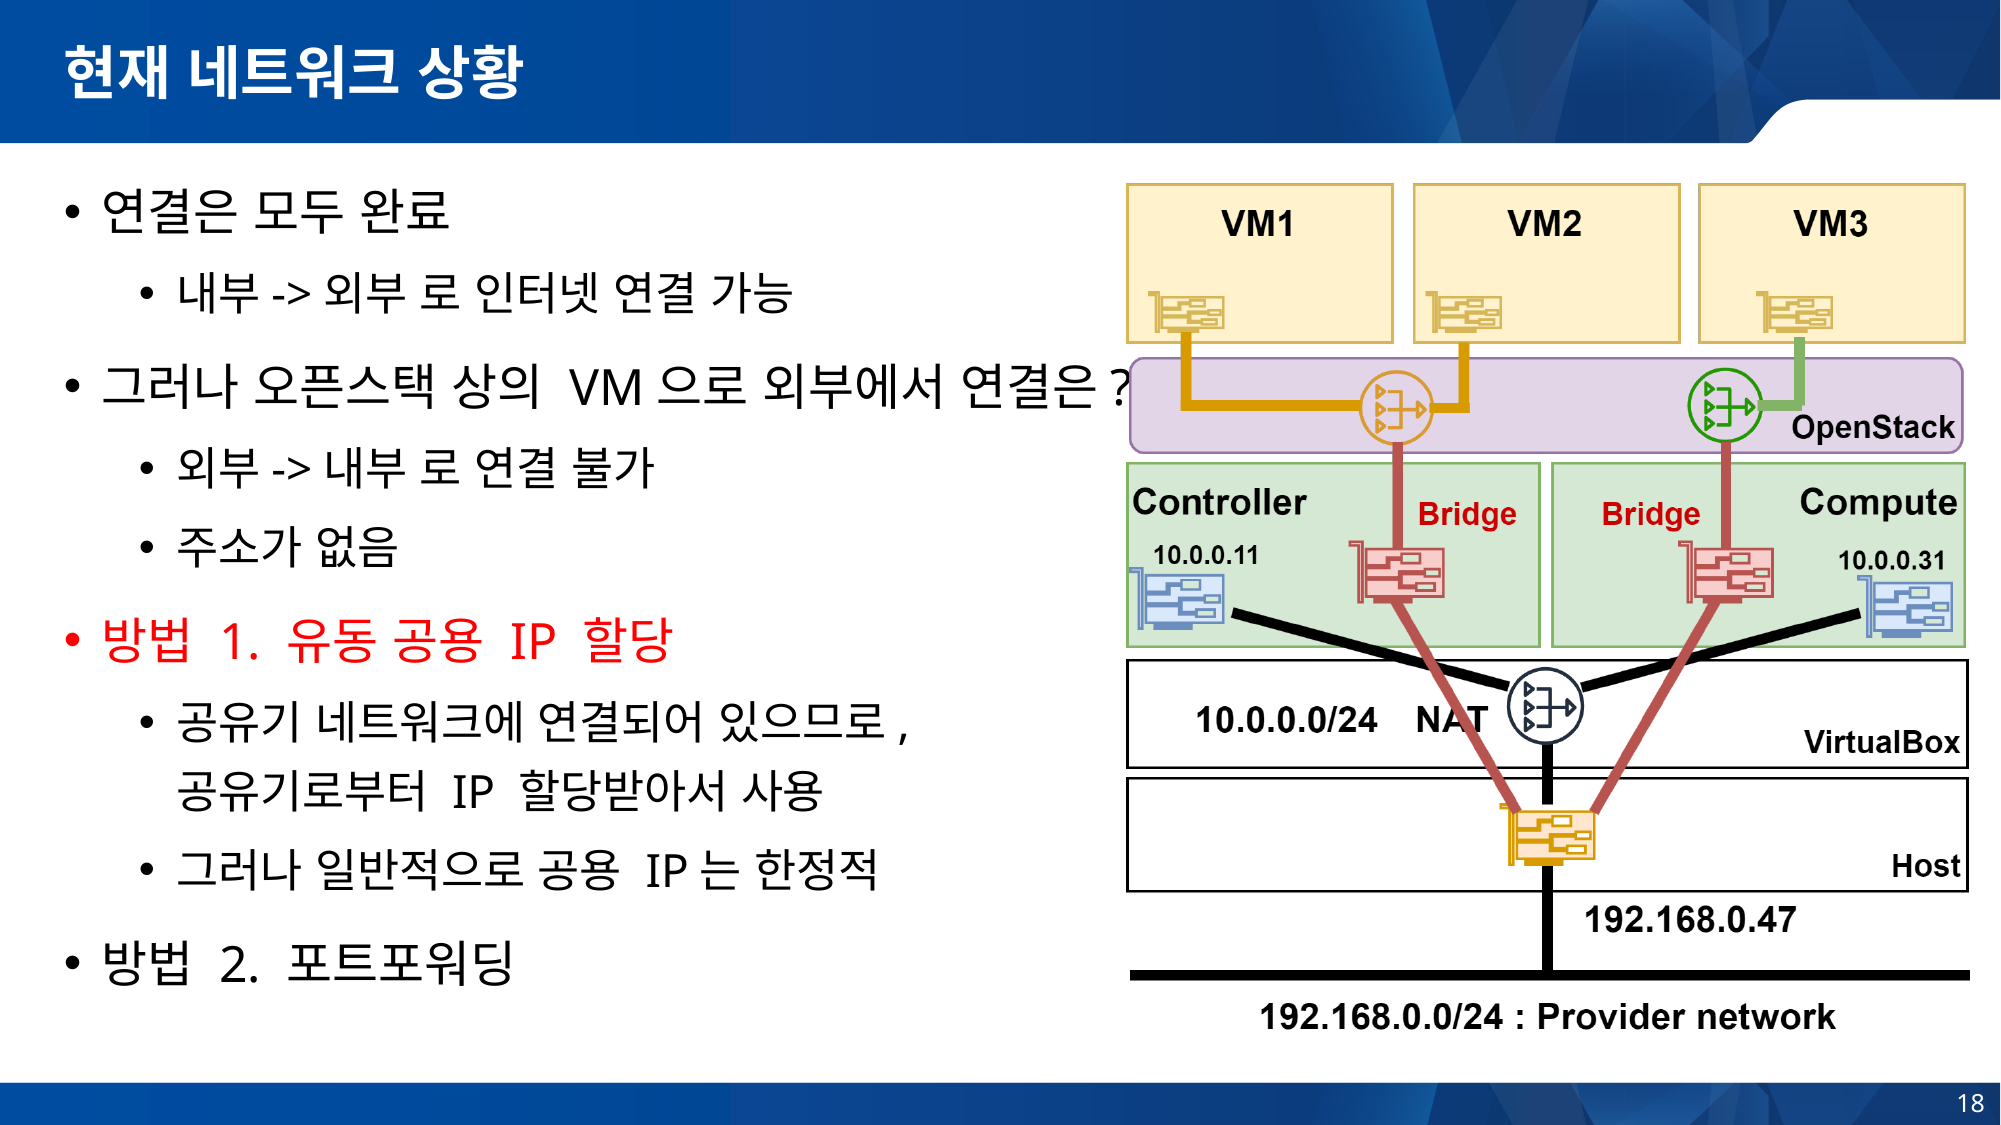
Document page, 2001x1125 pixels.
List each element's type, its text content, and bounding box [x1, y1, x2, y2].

slide_number 18 [1787, 1084, 2000, 1125]
title 현재 네트워크 상황 [48, 31, 1961, 120]
list 연결은 모두 완료 내부->외부 로 인터넷 연결 가능 그러나 오픈스택 상의 VM으로 외부에서 연결은? 외부->내부 로 연결 불가 주소가 없음 방법 1. 유동 공용 IP 할당 공유기 네트워크에 연결되어 있으므로, 공유기로부터 IP 할당받아서 사용 그러나 일반적으로 공용 IP는 한정적 방법 2. 포트포워딩 [48, 158, 1961, 1069]
picture [0, 0, 2001, 1125]
